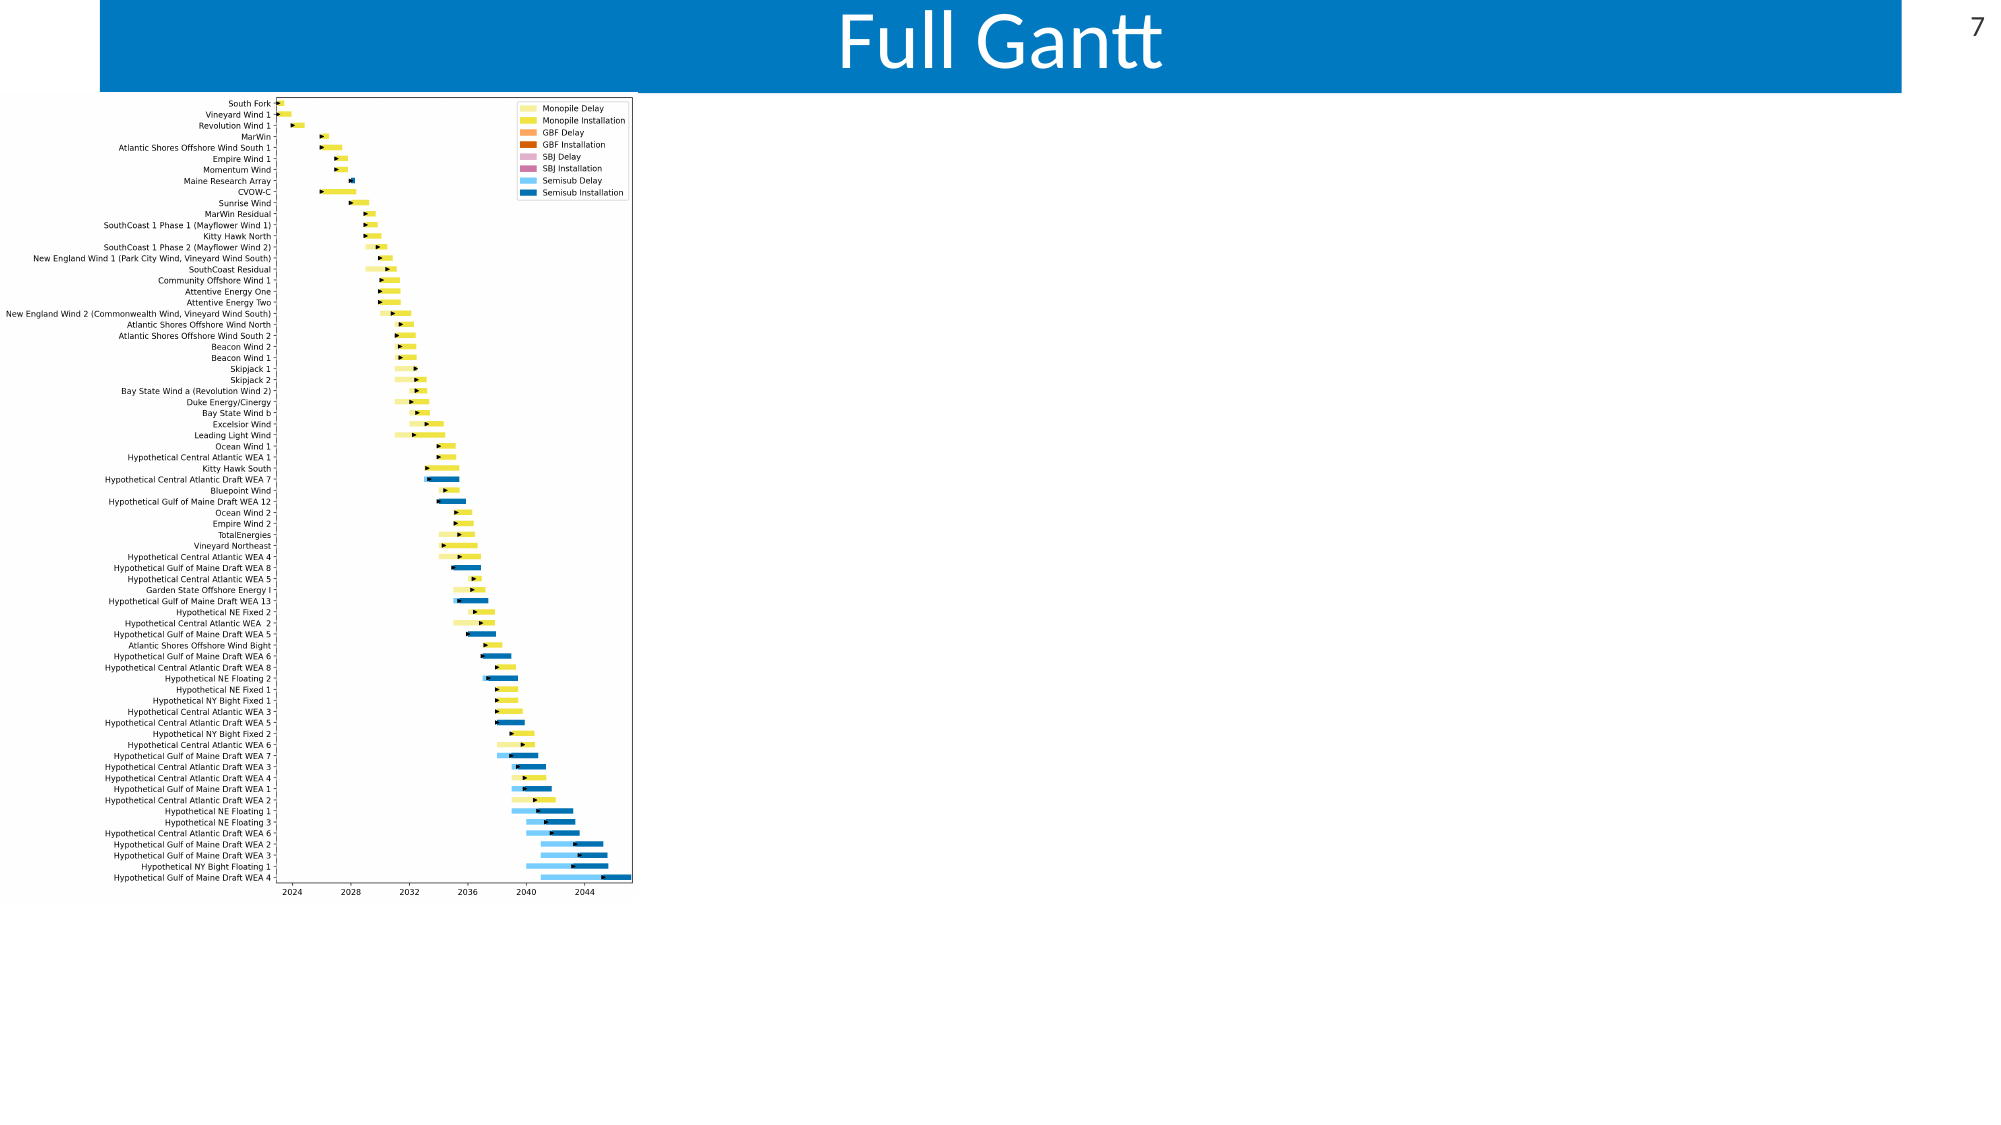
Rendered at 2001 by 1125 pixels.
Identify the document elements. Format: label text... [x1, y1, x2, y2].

title Full Gantt [99, 0, 1902, 94]
picture [0, 92, 638, 902]
